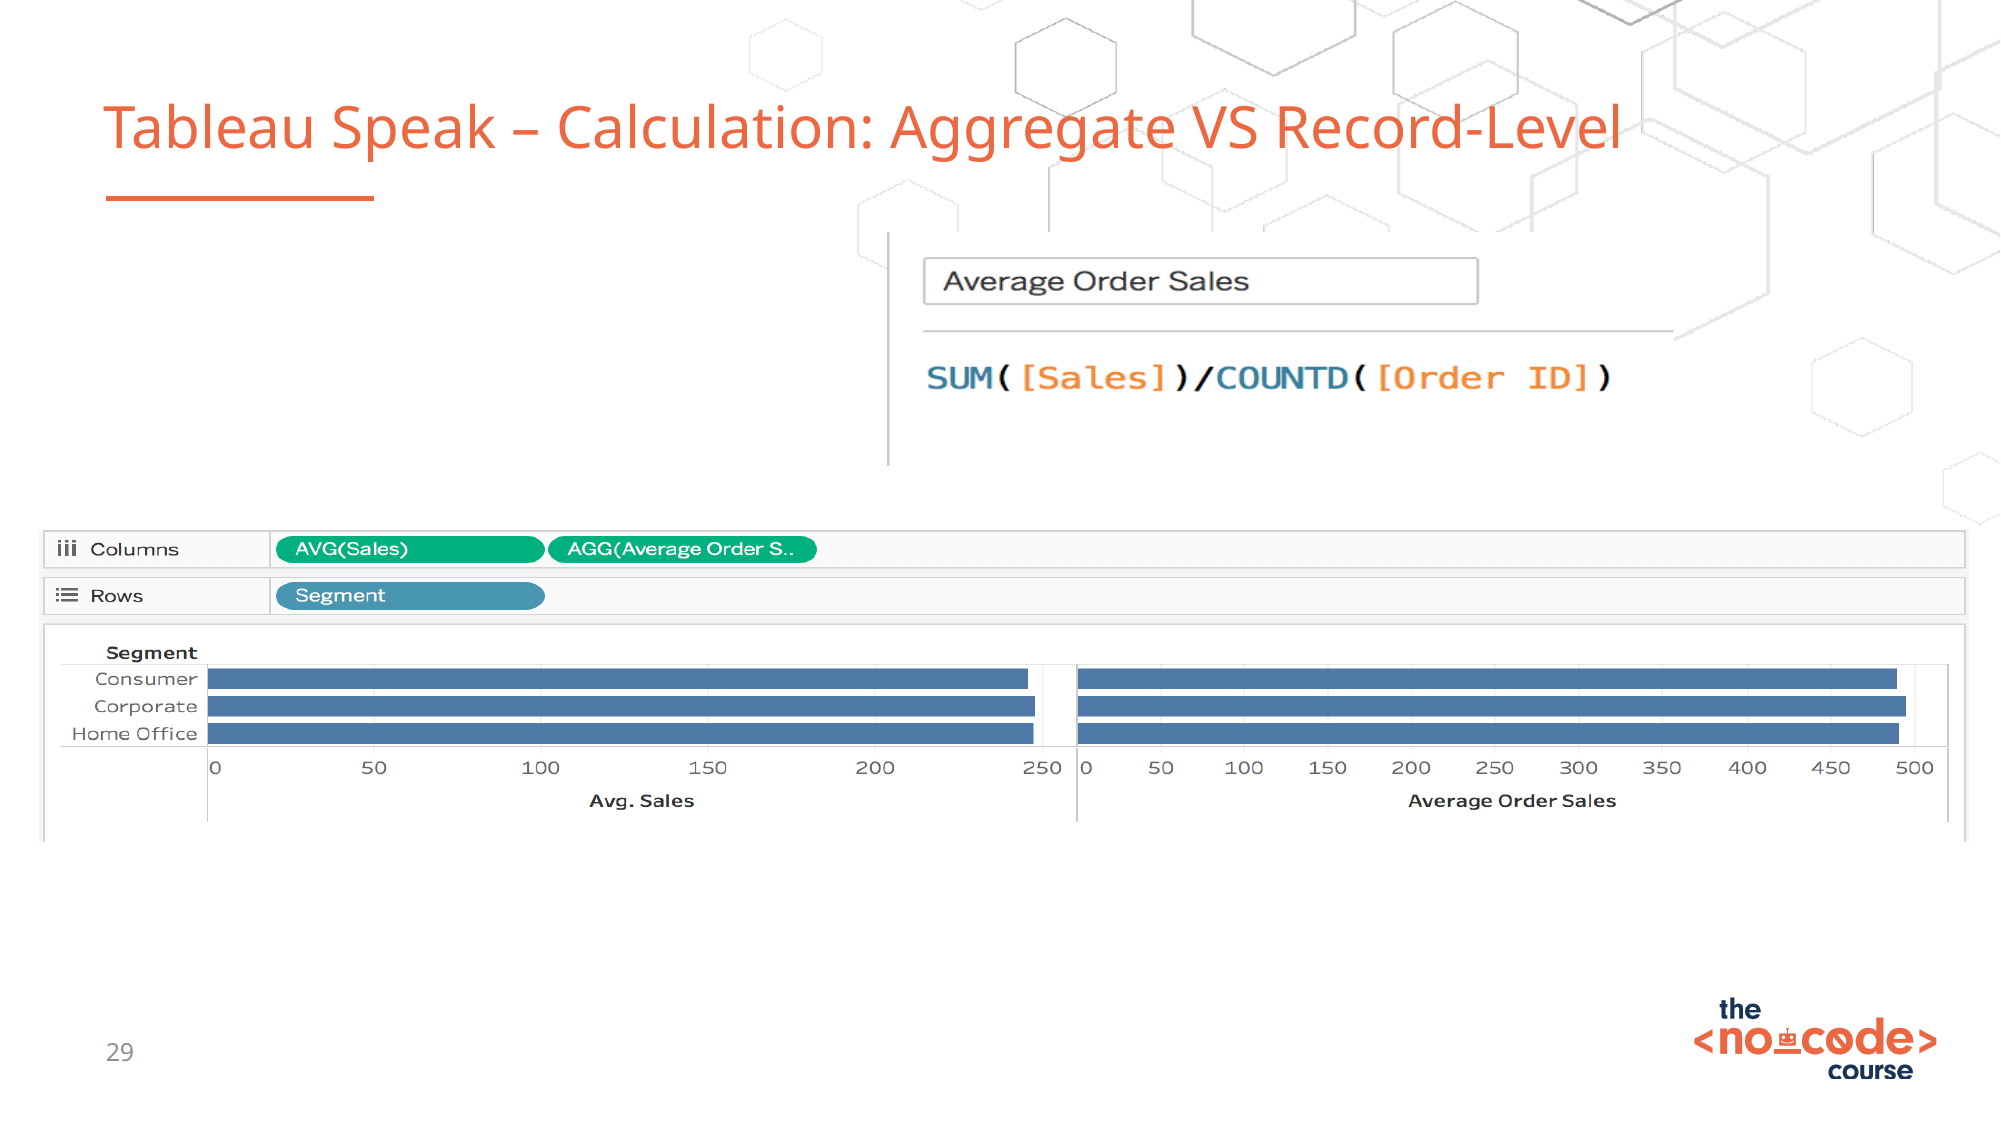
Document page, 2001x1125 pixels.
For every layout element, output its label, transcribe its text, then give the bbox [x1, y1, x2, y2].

picture [39, 530, 1969, 842]
slide_number 29 [105, 1023, 556, 1084]
picture [887, 232, 1675, 466]
title Tableau Speak – Calculation: Aggregate VS Record-Level [103, 59, 1935, 199]
